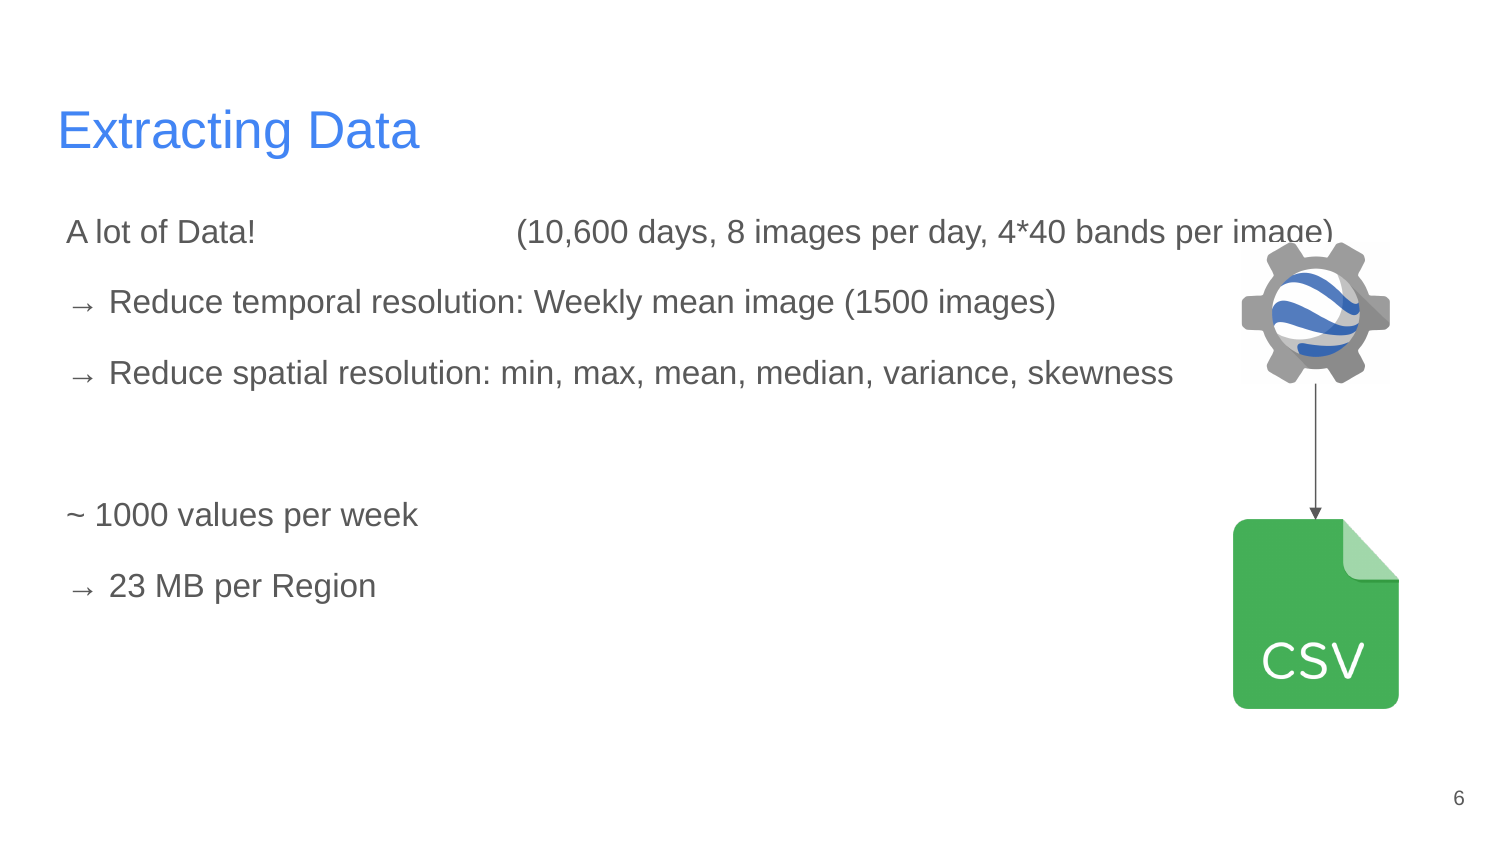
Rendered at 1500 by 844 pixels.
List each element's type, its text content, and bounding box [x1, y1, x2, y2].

slide_number ‹#› [1389, 764, 1480, 830]
list A lot of Data! (10,600 days, 8 images per day, 4*40 bands per image) → Reduce temporal resolution: Weekly mean image (1500 images) → Reduce spatial resolution: min, max, mean, median, variance, skewness ~ 1000 values per week → 23 MB per Region [51, 189, 1449, 750]
picture [1241, 242, 1391, 384]
title Extracting Data [42, 80, 1440, 175]
picture [1232, 519, 1399, 709]
